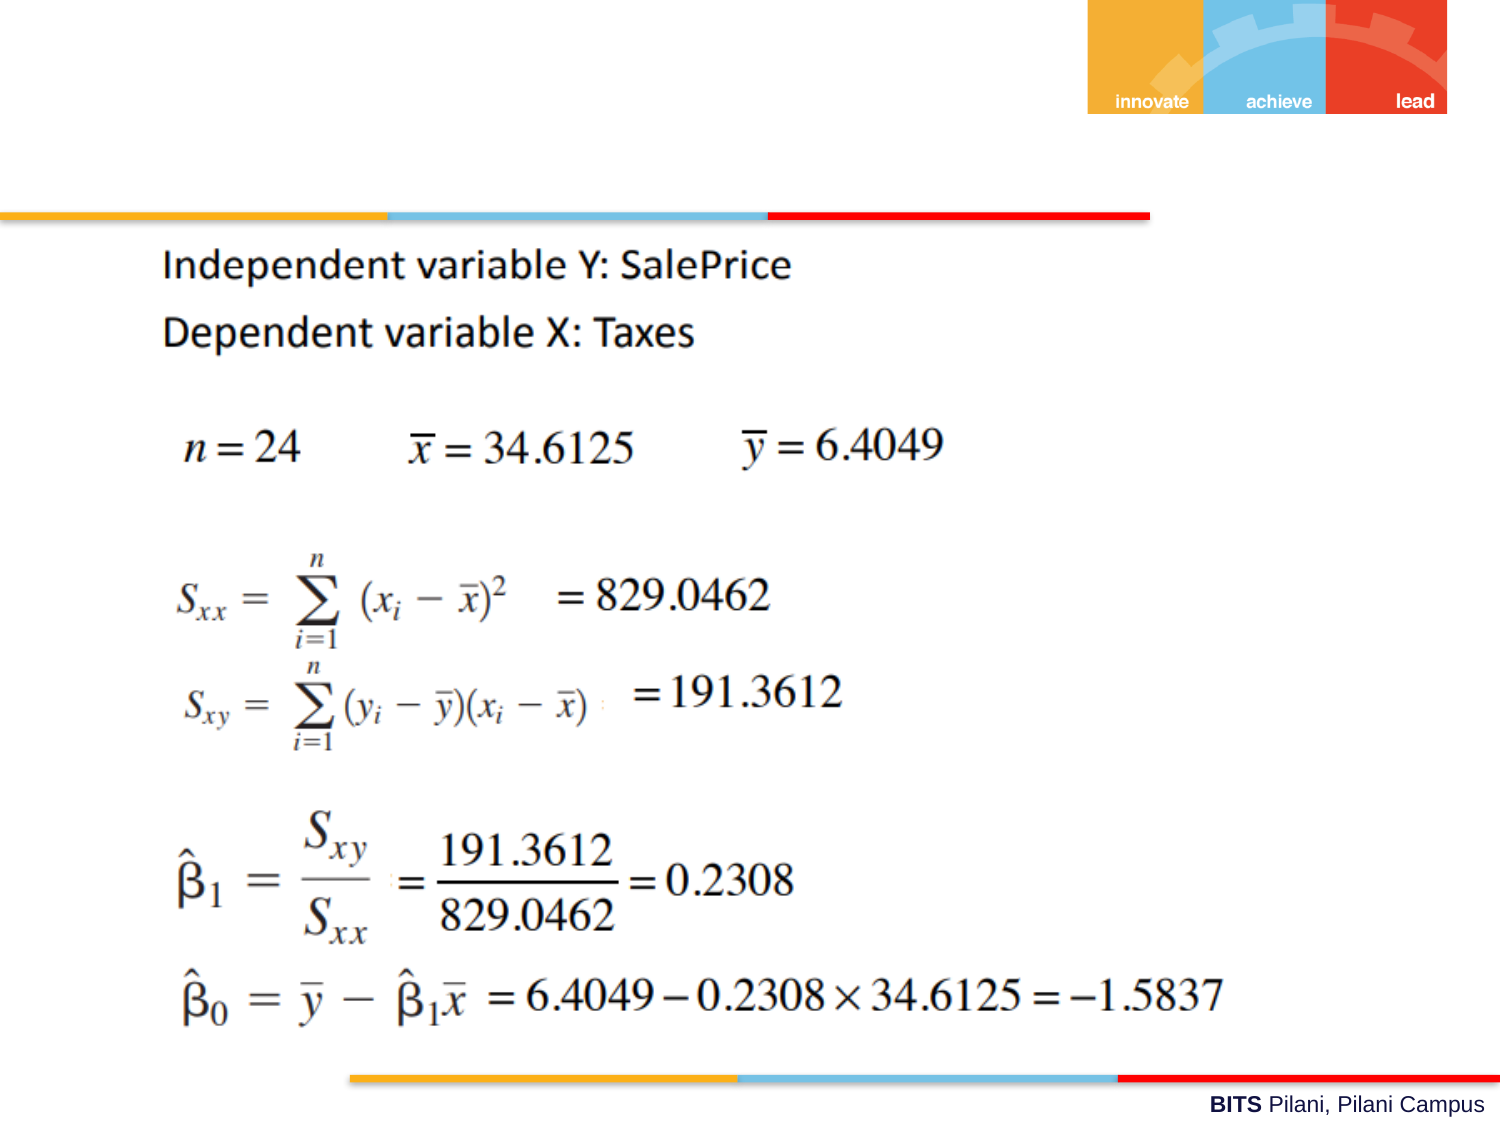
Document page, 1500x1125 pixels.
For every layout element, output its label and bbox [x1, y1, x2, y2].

picture [1087, 0, 1448, 114]
picture [144, 237, 1304, 1041]
